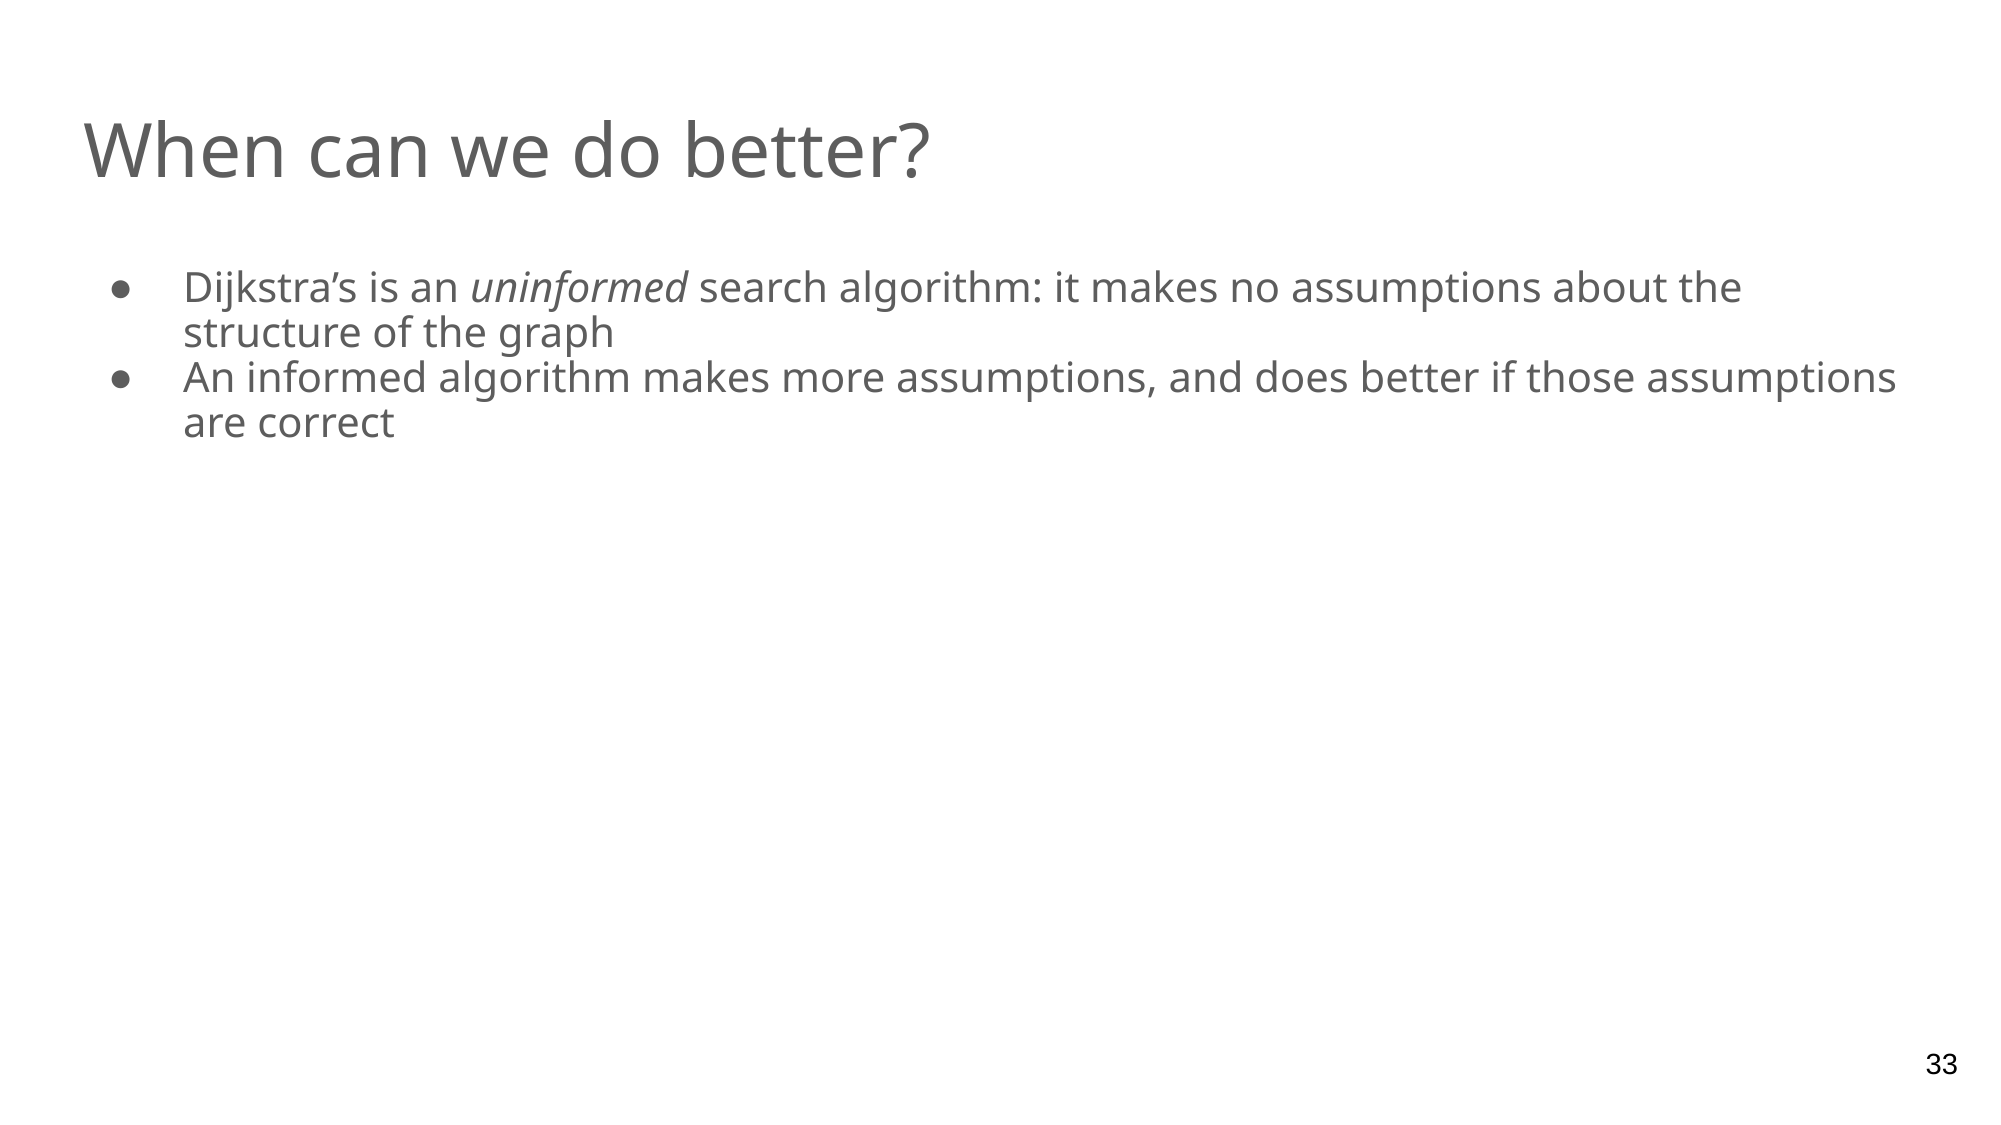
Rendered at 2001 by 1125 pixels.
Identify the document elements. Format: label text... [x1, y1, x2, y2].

slide_number 33 [1853, 1019, 1974, 1106]
title When can we do better? [68, 97, 1932, 223]
list Dijkstra’s is an uninformed search algorithm: it makes no assumptions about the structure of the graph An informed algorithm makes more assumptions, and does better if those assumptions are correct [68, 252, 1932, 1000]
